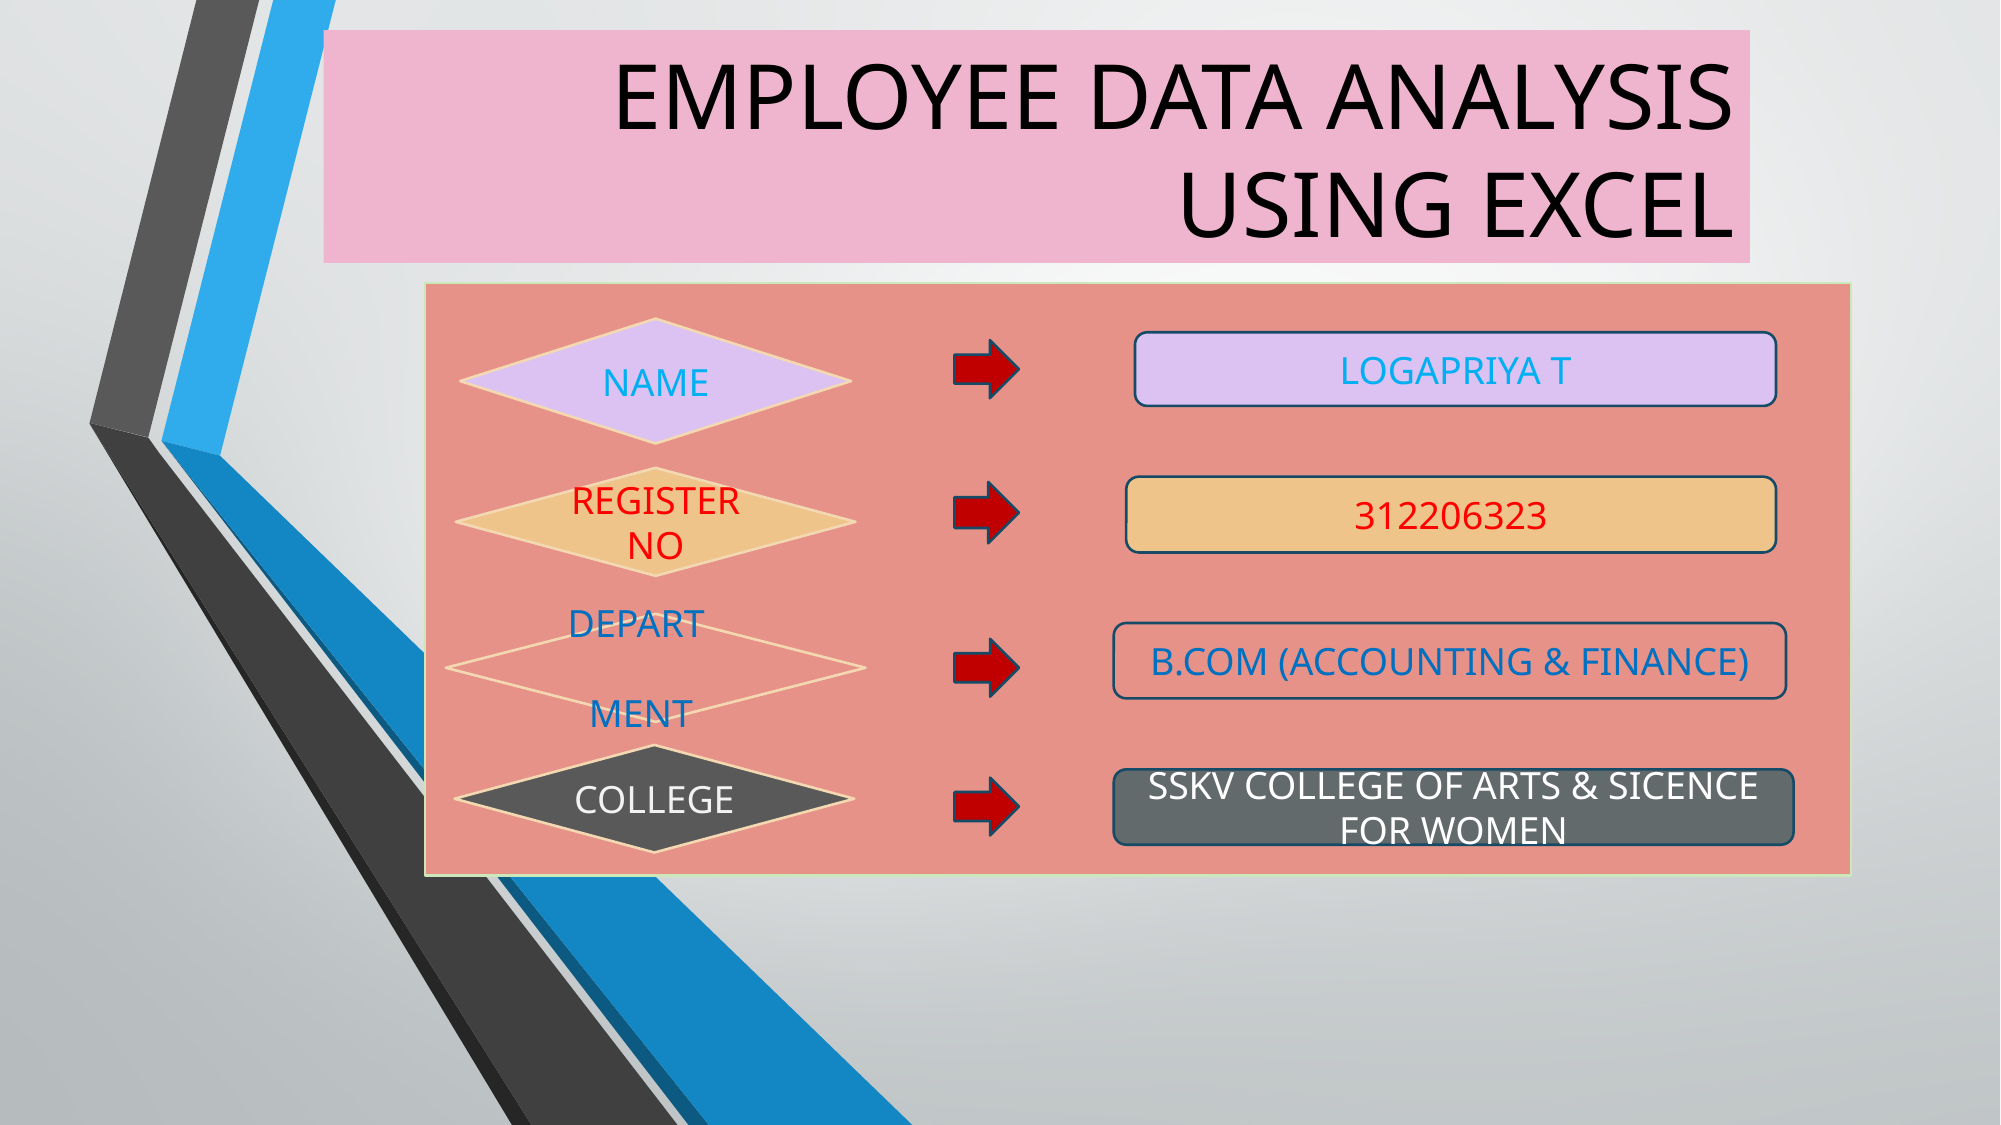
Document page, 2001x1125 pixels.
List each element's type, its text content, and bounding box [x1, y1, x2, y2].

text_box [953, 776, 1020, 837]
text_box [953, 637, 1020, 698]
text_box B.COM (ACCOUNTING & FINANCE) [1112, 621, 1788, 700]
text_box [953, 338, 1020, 400]
text_box 312206323 [1124, 475, 1778, 554]
text_box REGISTER NO [454, 466, 857, 578]
text_box LOGAPRIYA T [1133, 330, 1778, 408]
text_box DEPART MENT [444, 612, 867, 724]
title EMPLOYEE DATA ANALYSIS USING EXCEL [323, 30, 1750, 263]
text_box SSKV COLLEGE OF ARTS & SICENCE FOR WOMEN [1112, 768, 1795, 847]
text_box NAME [458, 317, 853, 445]
text_box COLLEGE [453, 743, 856, 854]
text_box [953, 480, 1020, 545]
subtitle [424, 282, 1852, 877]
